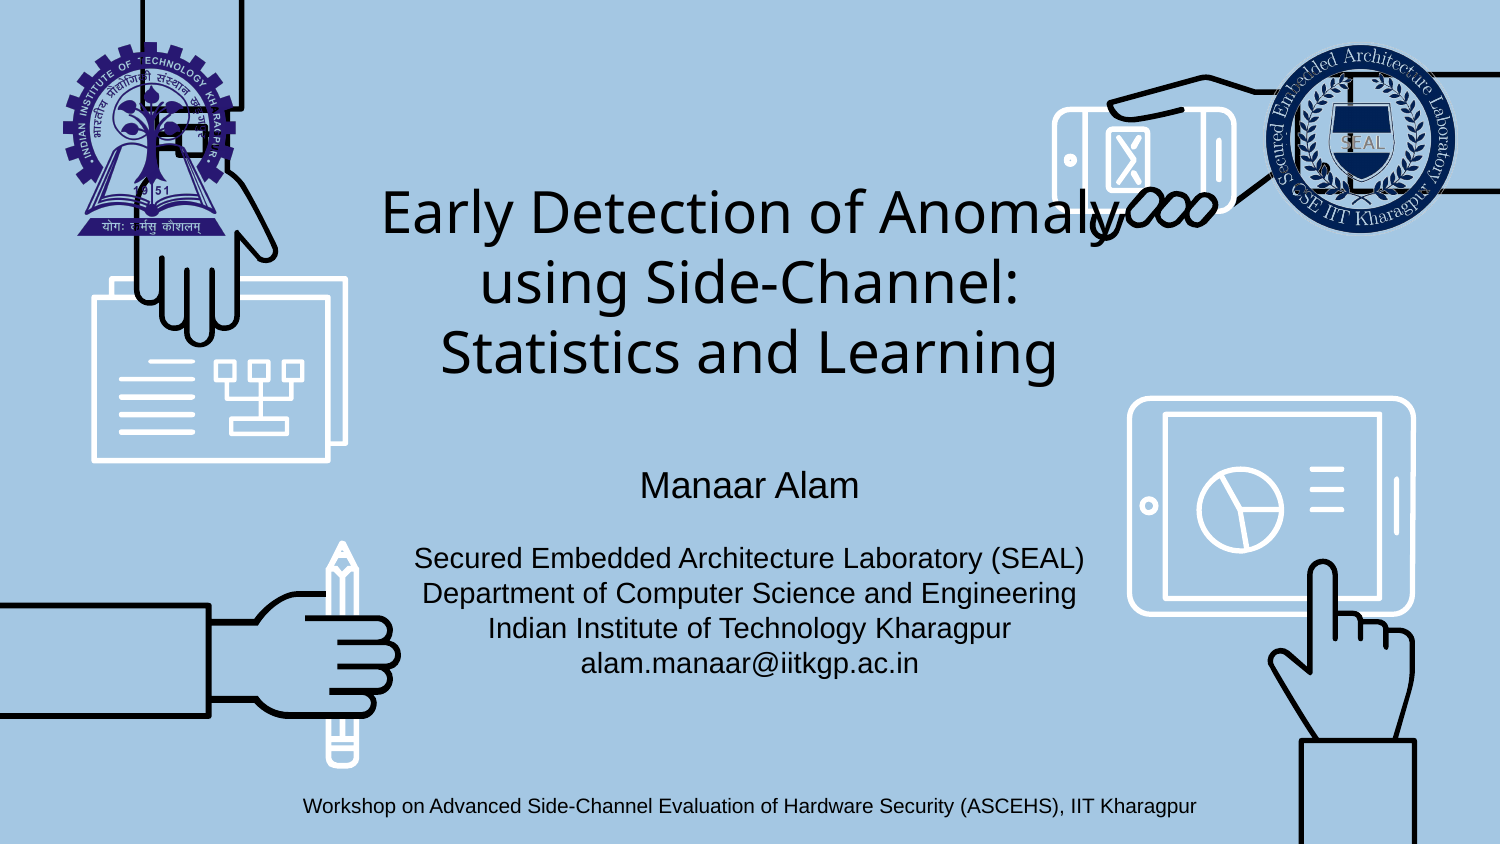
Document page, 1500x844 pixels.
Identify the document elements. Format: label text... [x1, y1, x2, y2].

text_box Manaar Alam [624, 453, 875, 514]
picture [63, 42, 237, 237]
picture [1263, 42, 1458, 237]
text_box Secured Embedded Architecture Laboratory (SEAL) Department of Computer Science and Engineering Indian Institute of Technology Kharagpur alam.manaar@iitkgp.ac.in [399, 532, 1101, 687]
text_box Workshop on Advanced Side-Channel Evaluation of Hardware Security (ASCEHS), IIT Kharagpur [0, 784, 1500, 825]
title Early Detection of Anomaly using Side-Channel: Statistics and Learning [348, 187, 1152, 373]
